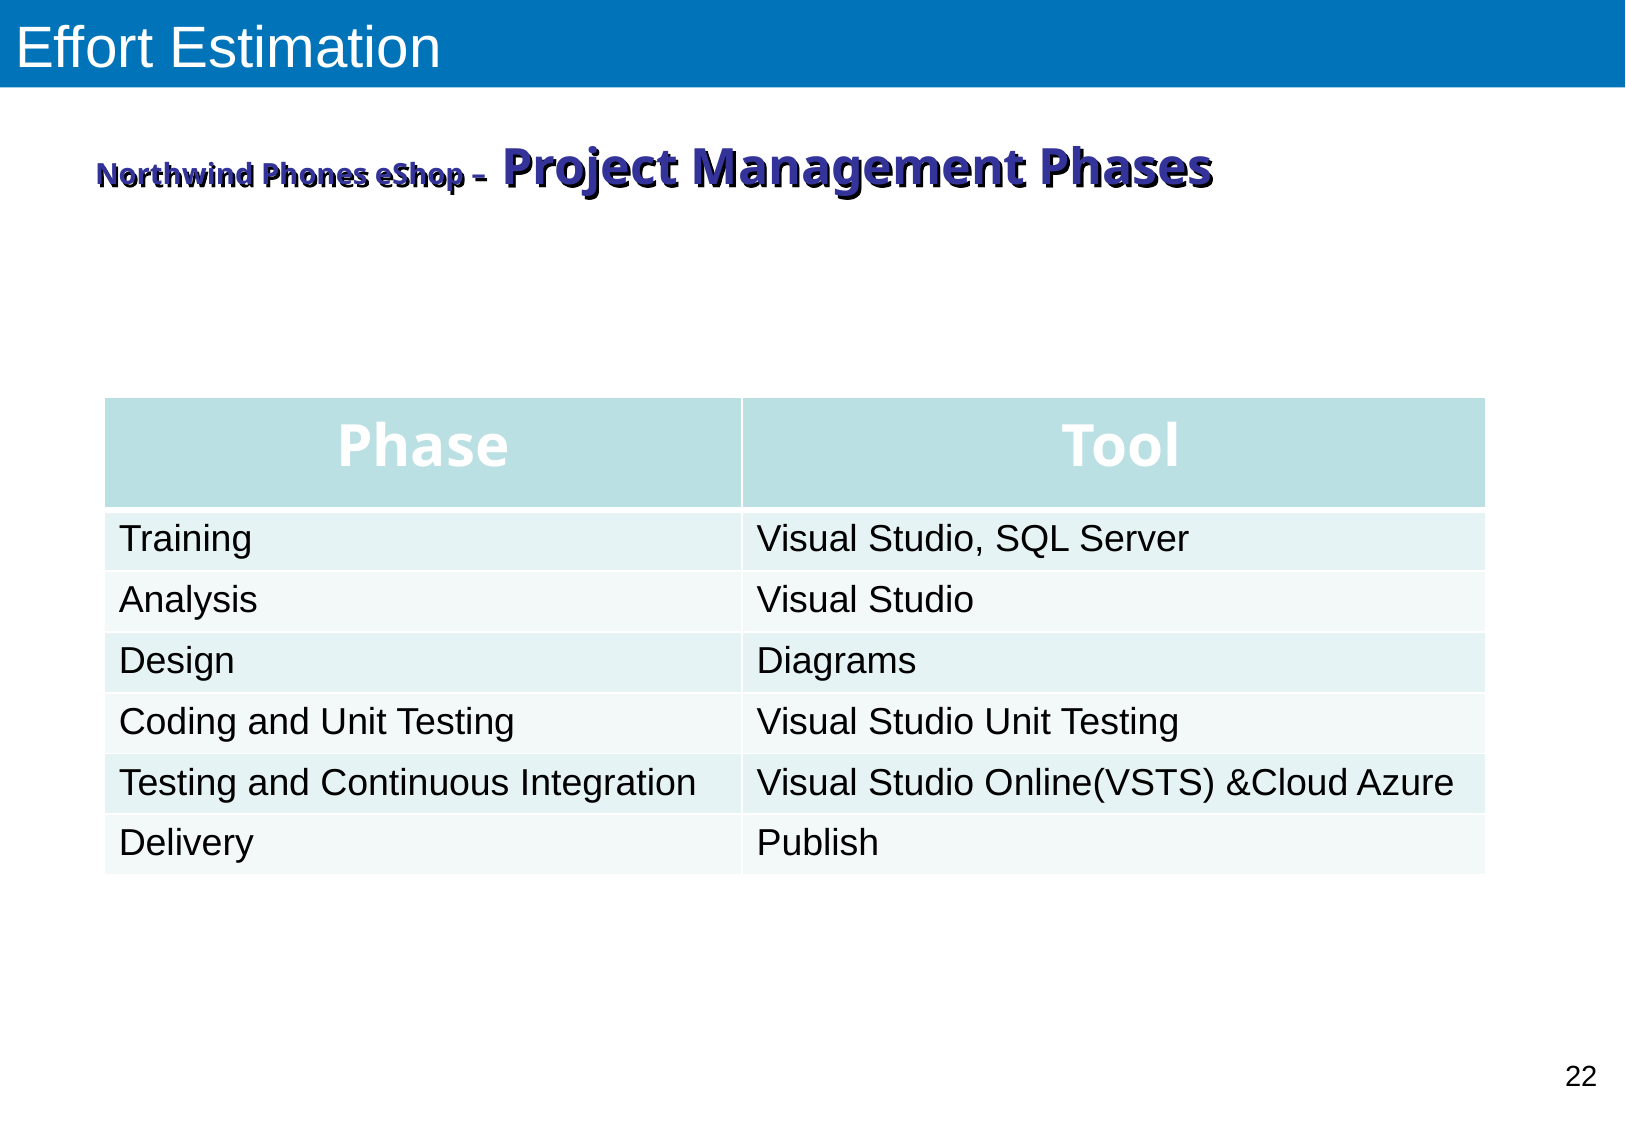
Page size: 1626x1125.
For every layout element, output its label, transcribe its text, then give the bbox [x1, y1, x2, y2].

table_cell Visual Studio, SQL Server [743, 513, 1485, 570]
table_cell Delivery [105, 815, 741, 874]
table_cell Diagrams [743, 633, 1485, 692]
text_box [0, 0, 1463, 88]
table_cell Publish [743, 815, 1485, 874]
text_box Northwind Phones eShop – Project Management Phases [80, 127, 1545, 202]
slide_number 22 [1233, 1049, 1613, 1113]
table_header Phase [105, 398, 741, 507]
table_cell Design [105, 633, 741, 692]
table_cell Visual Studio [743, 572, 1485, 631]
table_cell Visual Studio Online(VSTS) &Cloud Azure [743, 754, 1485, 813]
table_cell Analysis [105, 572, 741, 631]
table_header Tool [743, 398, 1485, 507]
table_cell Training [105, 513, 741, 570]
table_cell Visual Studio Unit Testing [743, 694, 1485, 753]
table_cell Testing and Continuous Integration [105, 754, 741, 813]
table_cell Coding and Unit Testing [105, 694, 741, 753]
